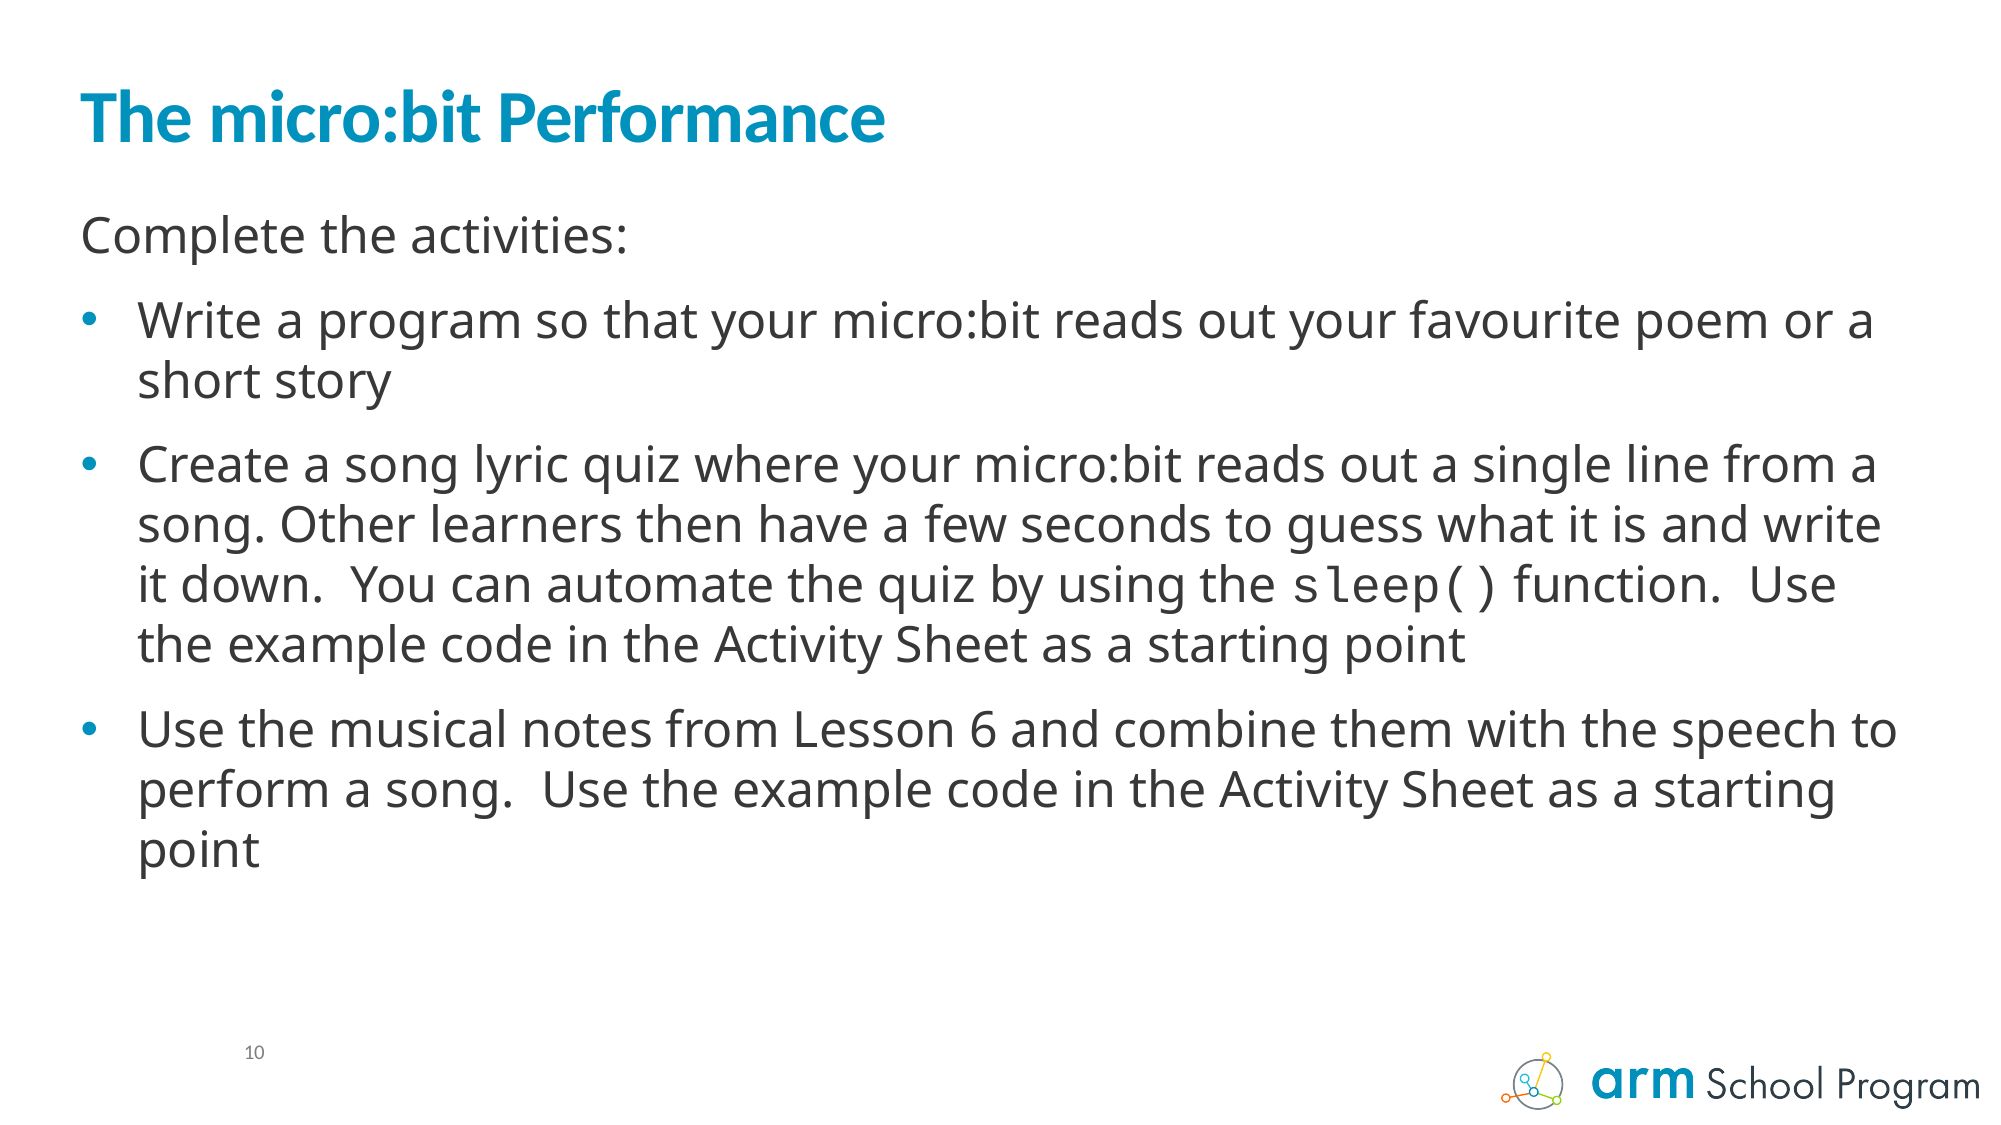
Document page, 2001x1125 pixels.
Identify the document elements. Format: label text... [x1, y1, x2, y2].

picture [1501, 1052, 1979, 1110]
title The micro:bit Performance [80, 48, 1915, 158]
list Complete the activities: Write a program so that your micro:bit reads out your favourite poem or a short story Create a song lyric quiz where your micro:bit reads out a single line from a song. Other learners then have a few seconds to guess what it is and write it down. You can automate the quiz by using the sleep() function. Use the example code in the Activity Sheet as a starting point Use the musical notes from Lesson 6 and combine them with the speech to perform a song. Use the example code in the Activity Sheet as a starting point [80, 203, 1915, 957]
